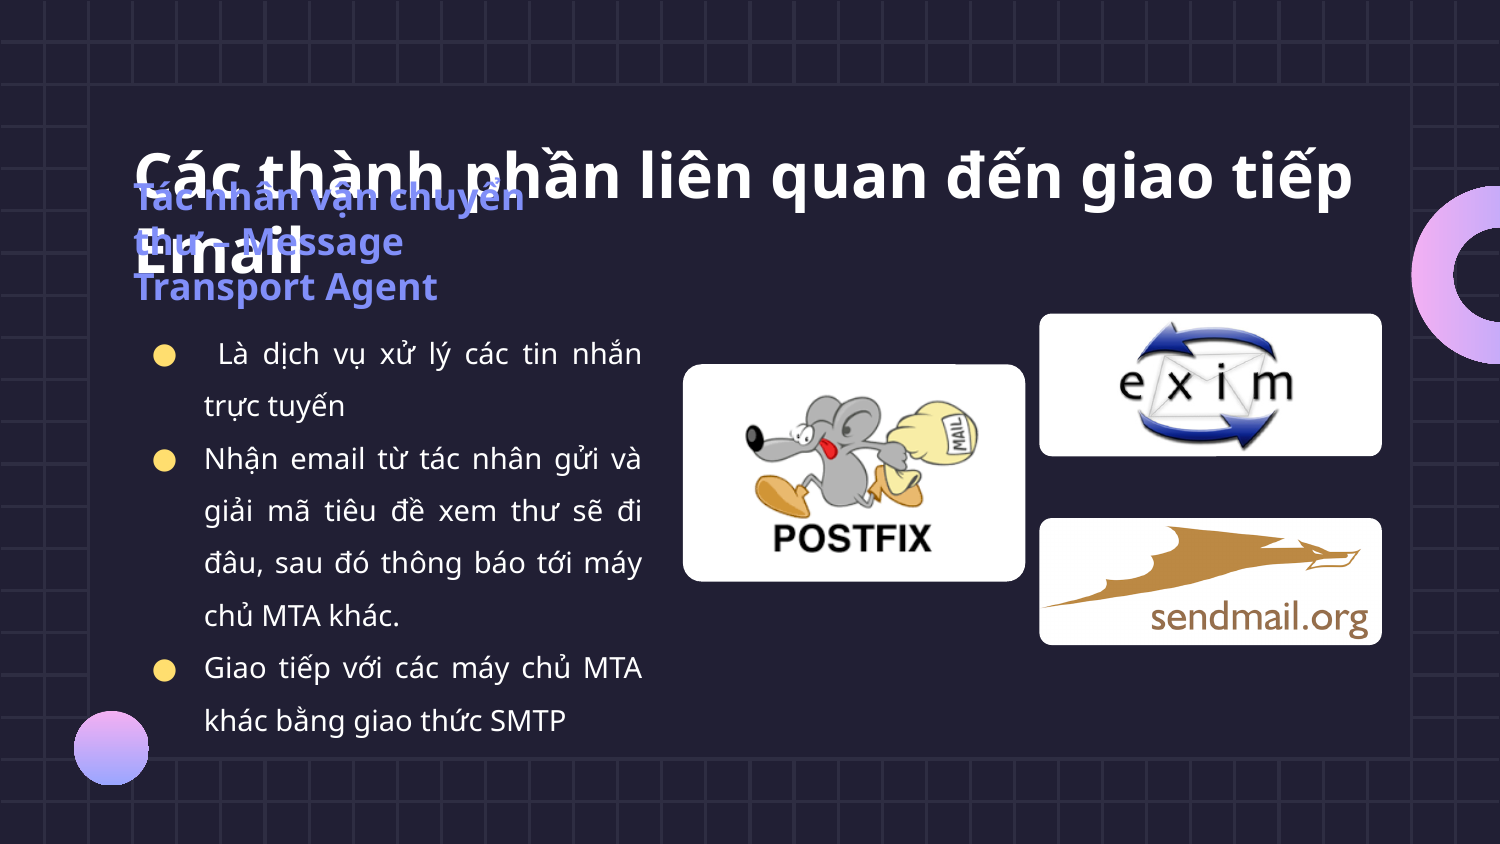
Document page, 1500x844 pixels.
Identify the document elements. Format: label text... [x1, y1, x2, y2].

picture [1039, 313, 1383, 457]
subtitle Tác nhân vận chuyển thư – Message Transport Agent [118, 230, 605, 323]
picture [682, 363, 1026, 582]
picture [1039, 517, 1383, 646]
title Các thành phần liên quan đến giao tiếp Email [118, 120, 1382, 215]
subtitle Là dịch vụ xử lý các tin nhắn trực tuyến Nhận email từ tác nhân gửi và giải mã tiêu đề xem thư sẽ đi đâu, sau đó thông báo tới máy chủ MTA khác. Giao tiếp với các máy chủ MTA khác bằng giao thức SMTP [118, 302, 658, 723]
text_box [74, 710, 149, 786]
